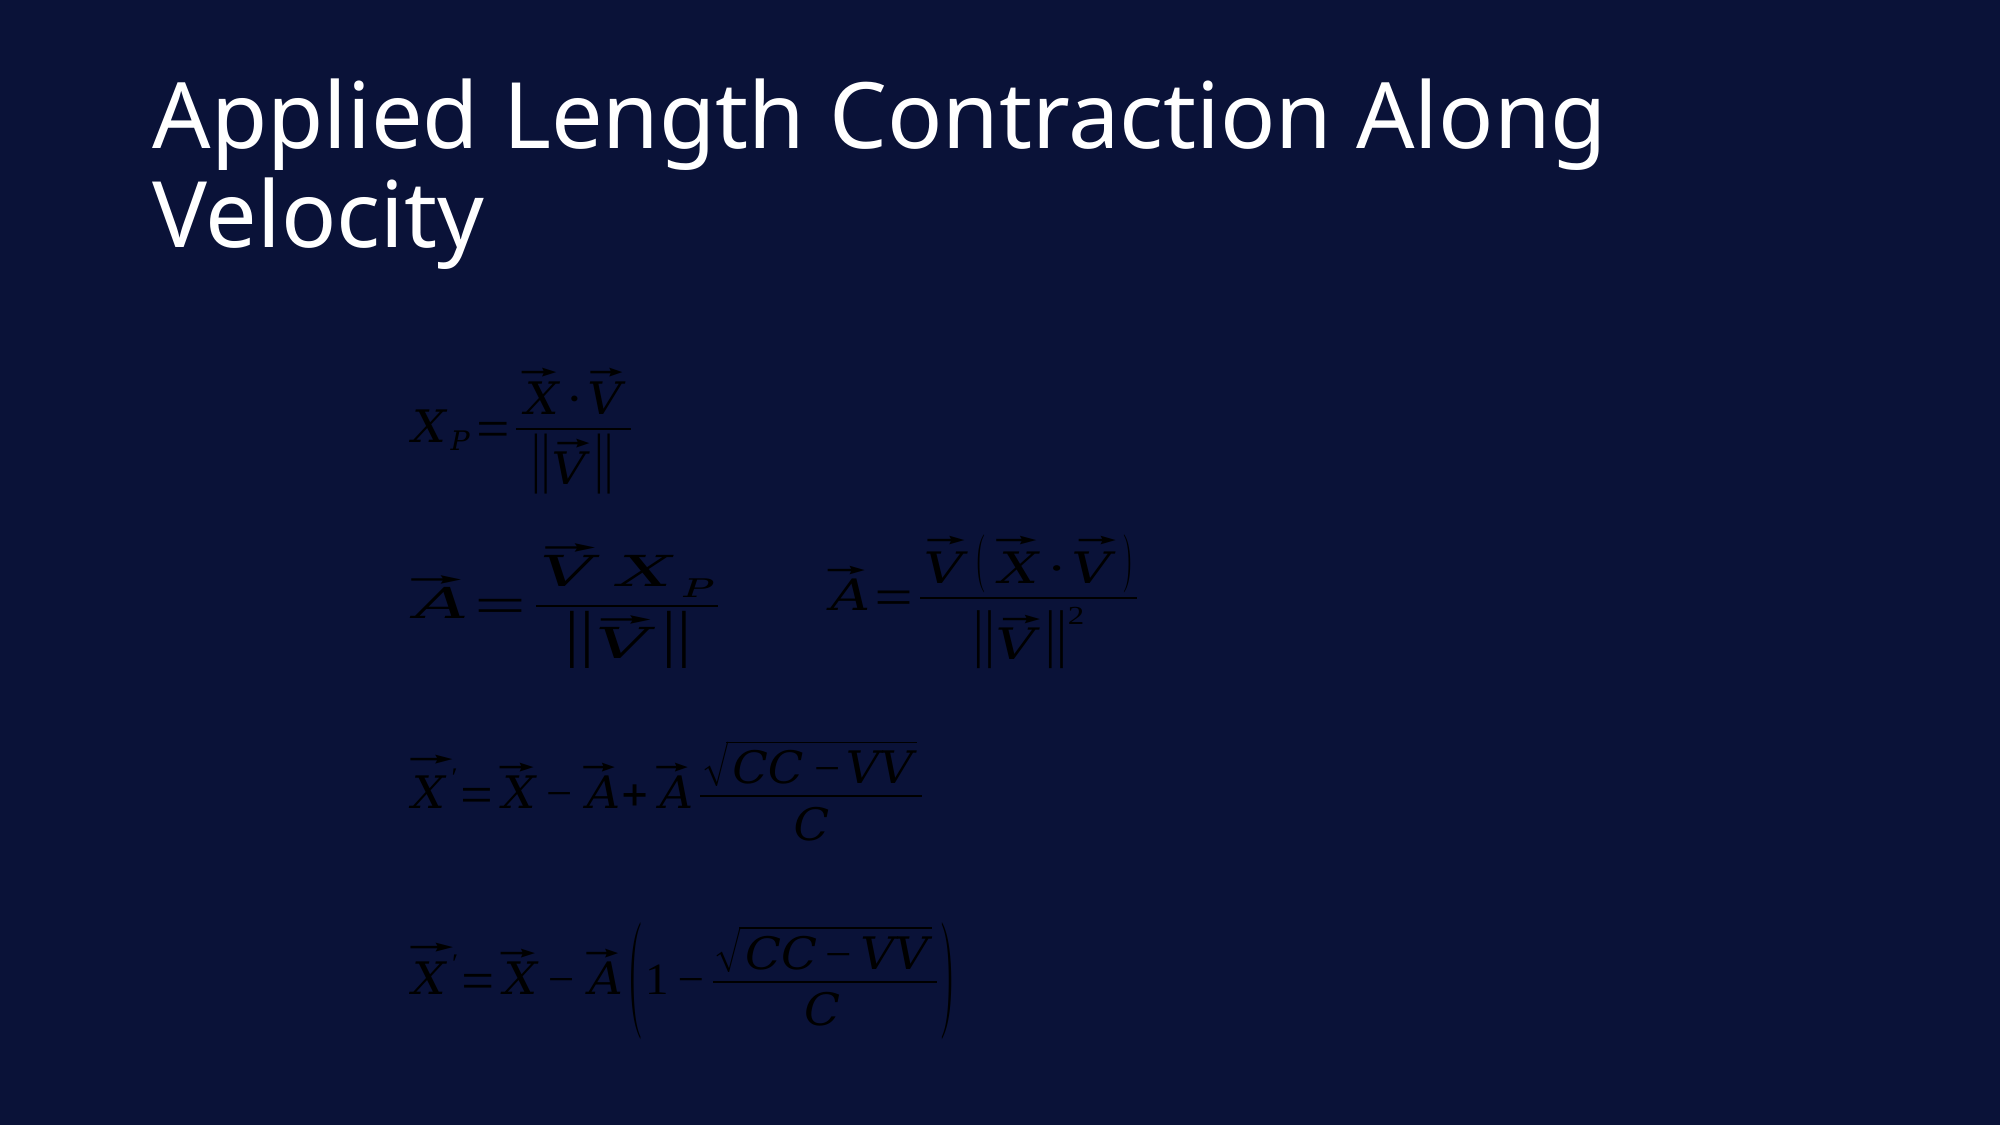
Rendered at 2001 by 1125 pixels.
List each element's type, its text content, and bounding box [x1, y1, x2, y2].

title Applied Length Contraction Along Velocity [137, 59, 1863, 278]
